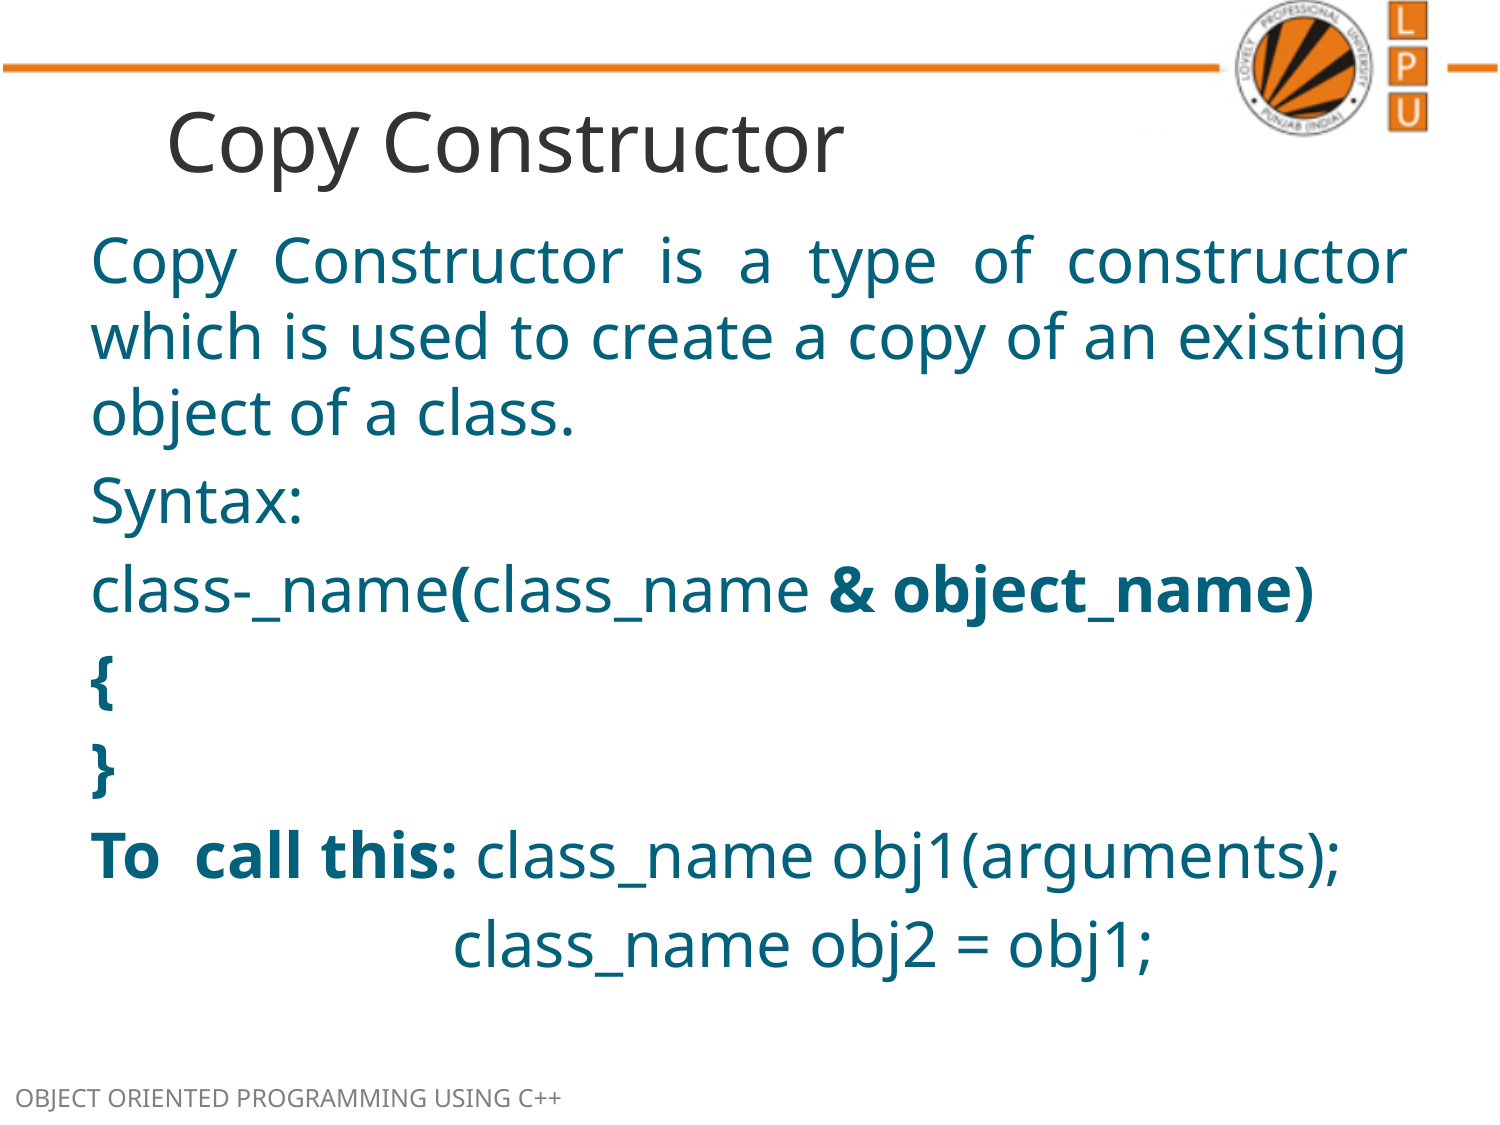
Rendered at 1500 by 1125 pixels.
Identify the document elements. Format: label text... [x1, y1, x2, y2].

title Copy Constructor [150, 45, 1425, 212]
picture [3, 0, 1500, 155]
list Copy Constructor is a type of constructor which is used to create a copy of an existing object of a class. Syntax: class-_name(class_name & object_name) { } To call this: class_name obj1(arguments); class_name obj2 = obj1; [75, 212, 1425, 1005]
